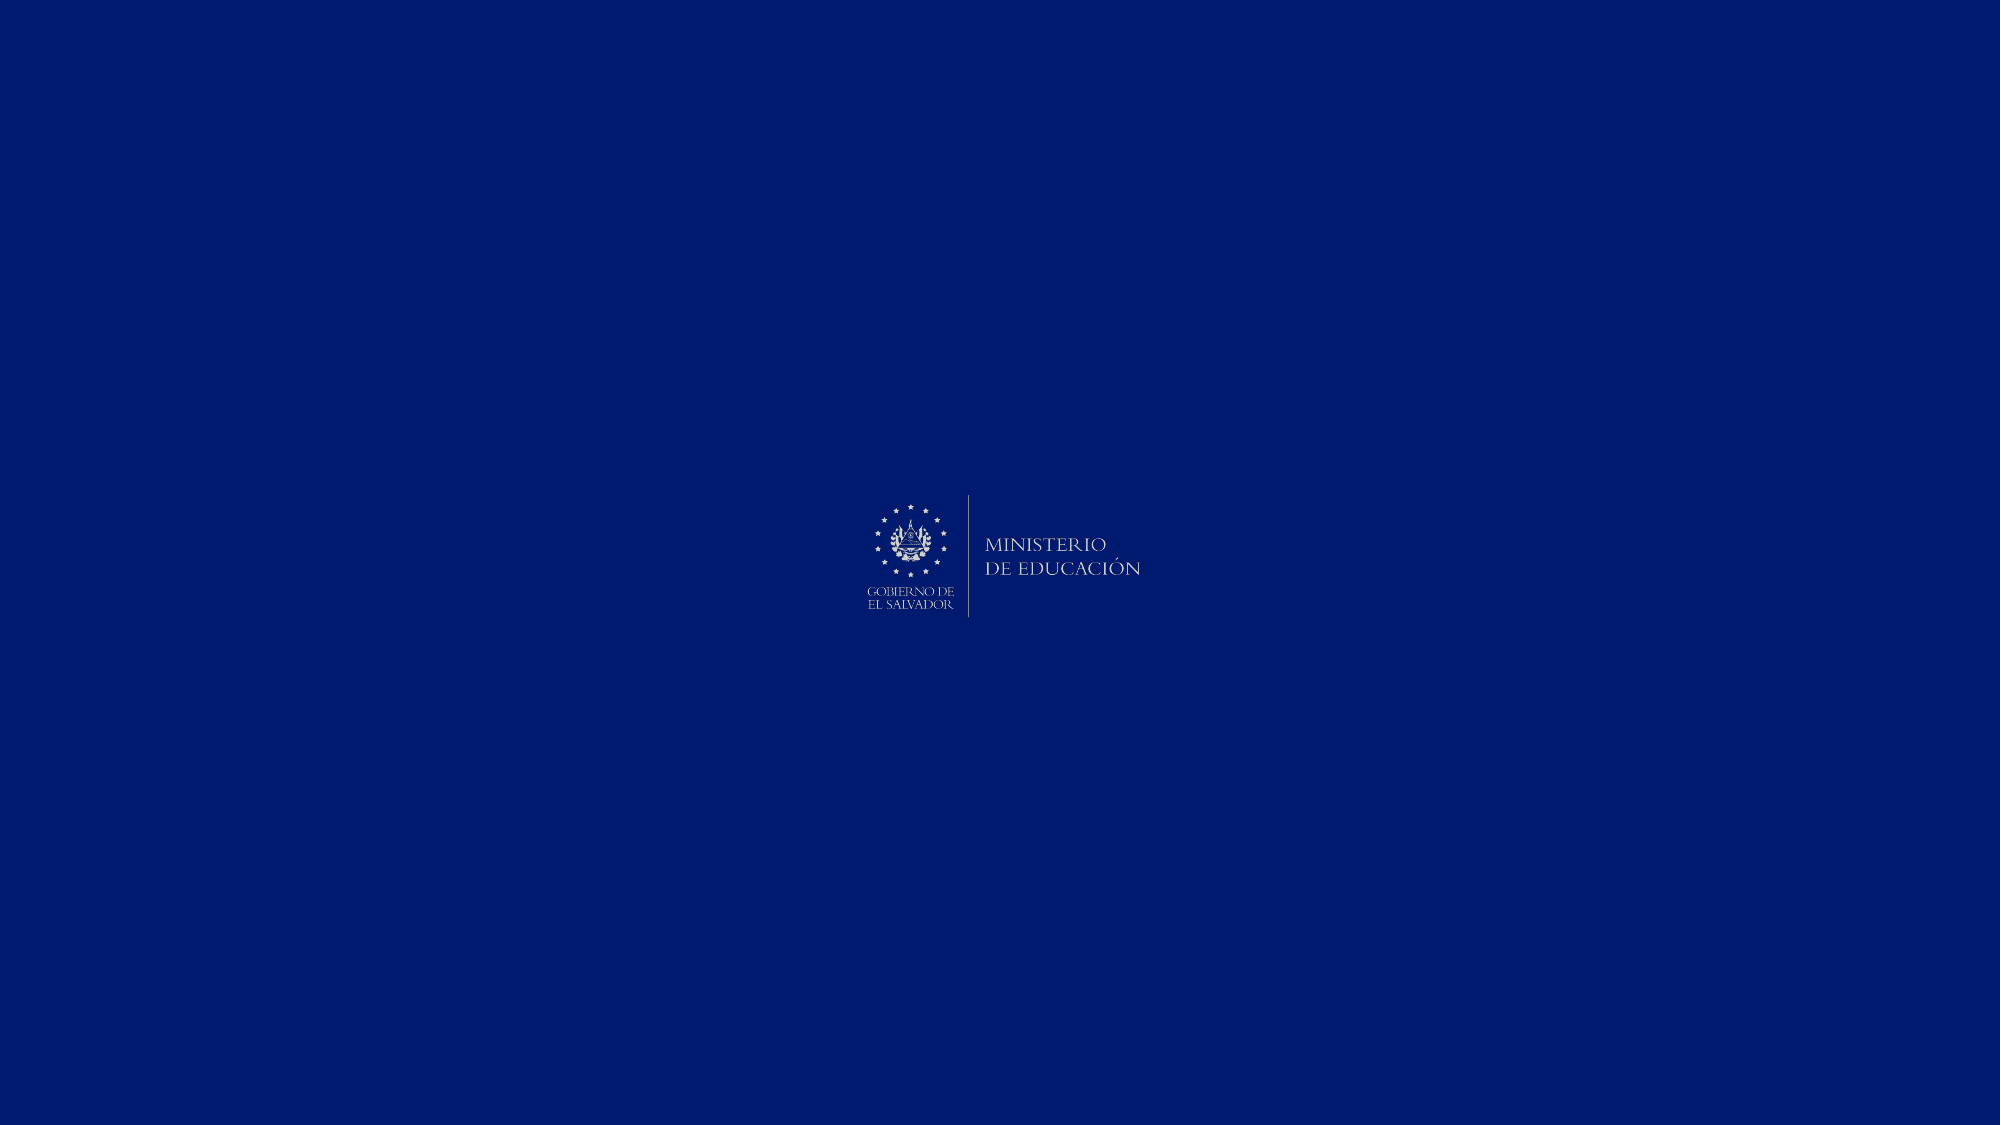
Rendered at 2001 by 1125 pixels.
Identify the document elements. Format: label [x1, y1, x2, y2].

text_box [0, 0, 2000, 1125]
picture [825, 473, 1175, 652]
